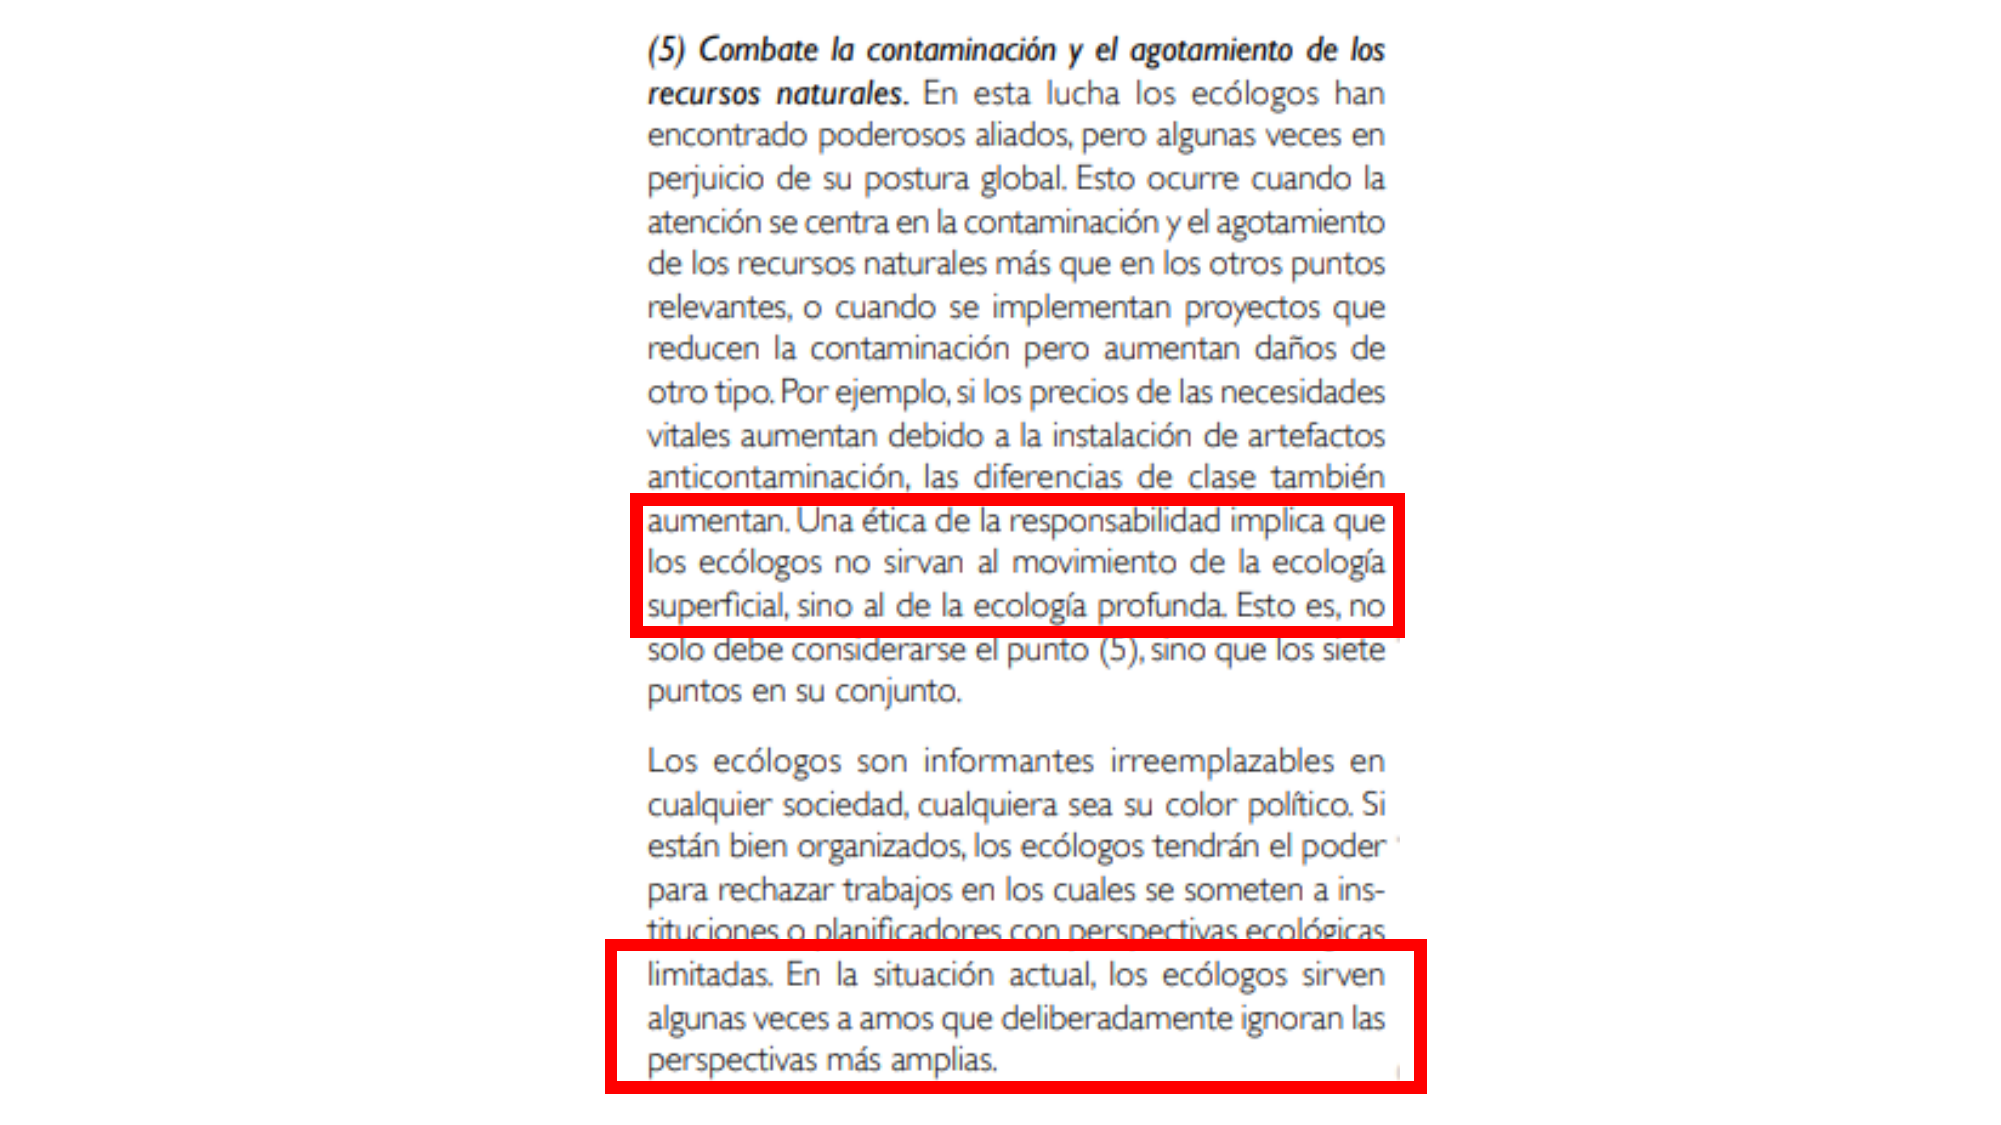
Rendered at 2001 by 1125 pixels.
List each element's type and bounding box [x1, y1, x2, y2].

text_box [610, 944, 1422, 1089]
picture [611, 15, 1400, 1088]
